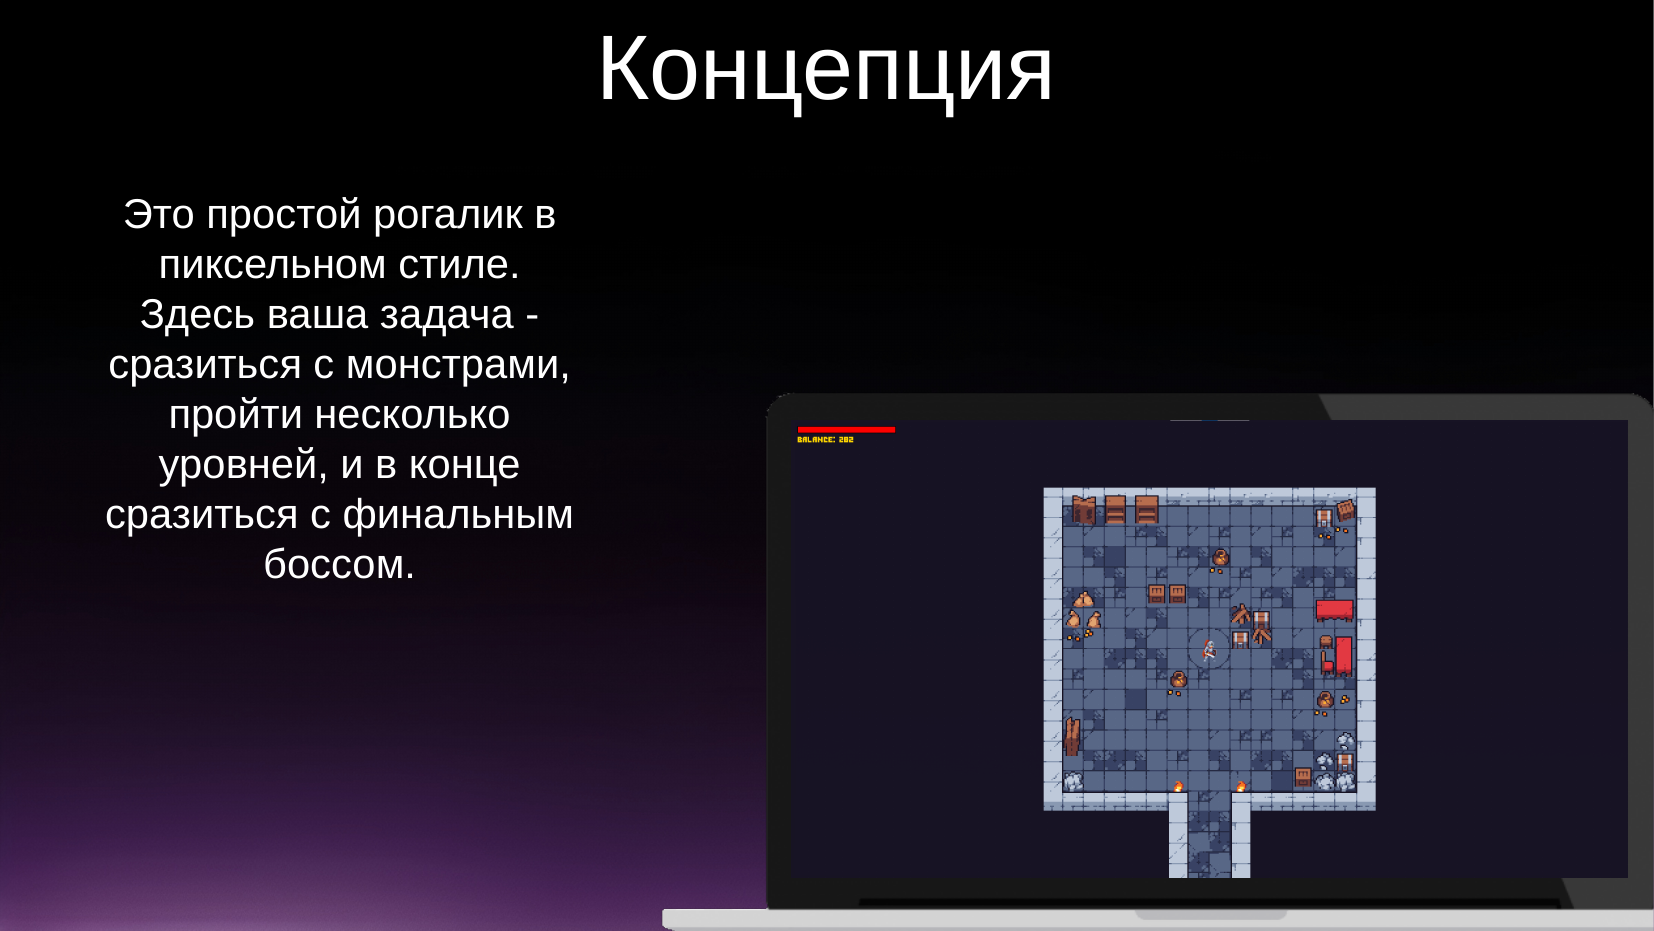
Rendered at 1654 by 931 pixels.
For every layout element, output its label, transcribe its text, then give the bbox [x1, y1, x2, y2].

title Концепция [82, 0, 1571, 141]
subtitle Это простой рогалик в пиксельном стиле. Здесь ваша задача - сразиться с монстрами, пройти несколько уровней, и в конце сразиться с финальным боссом. [82, 141, 597, 634]
picture [0, 0, 1654, 931]
